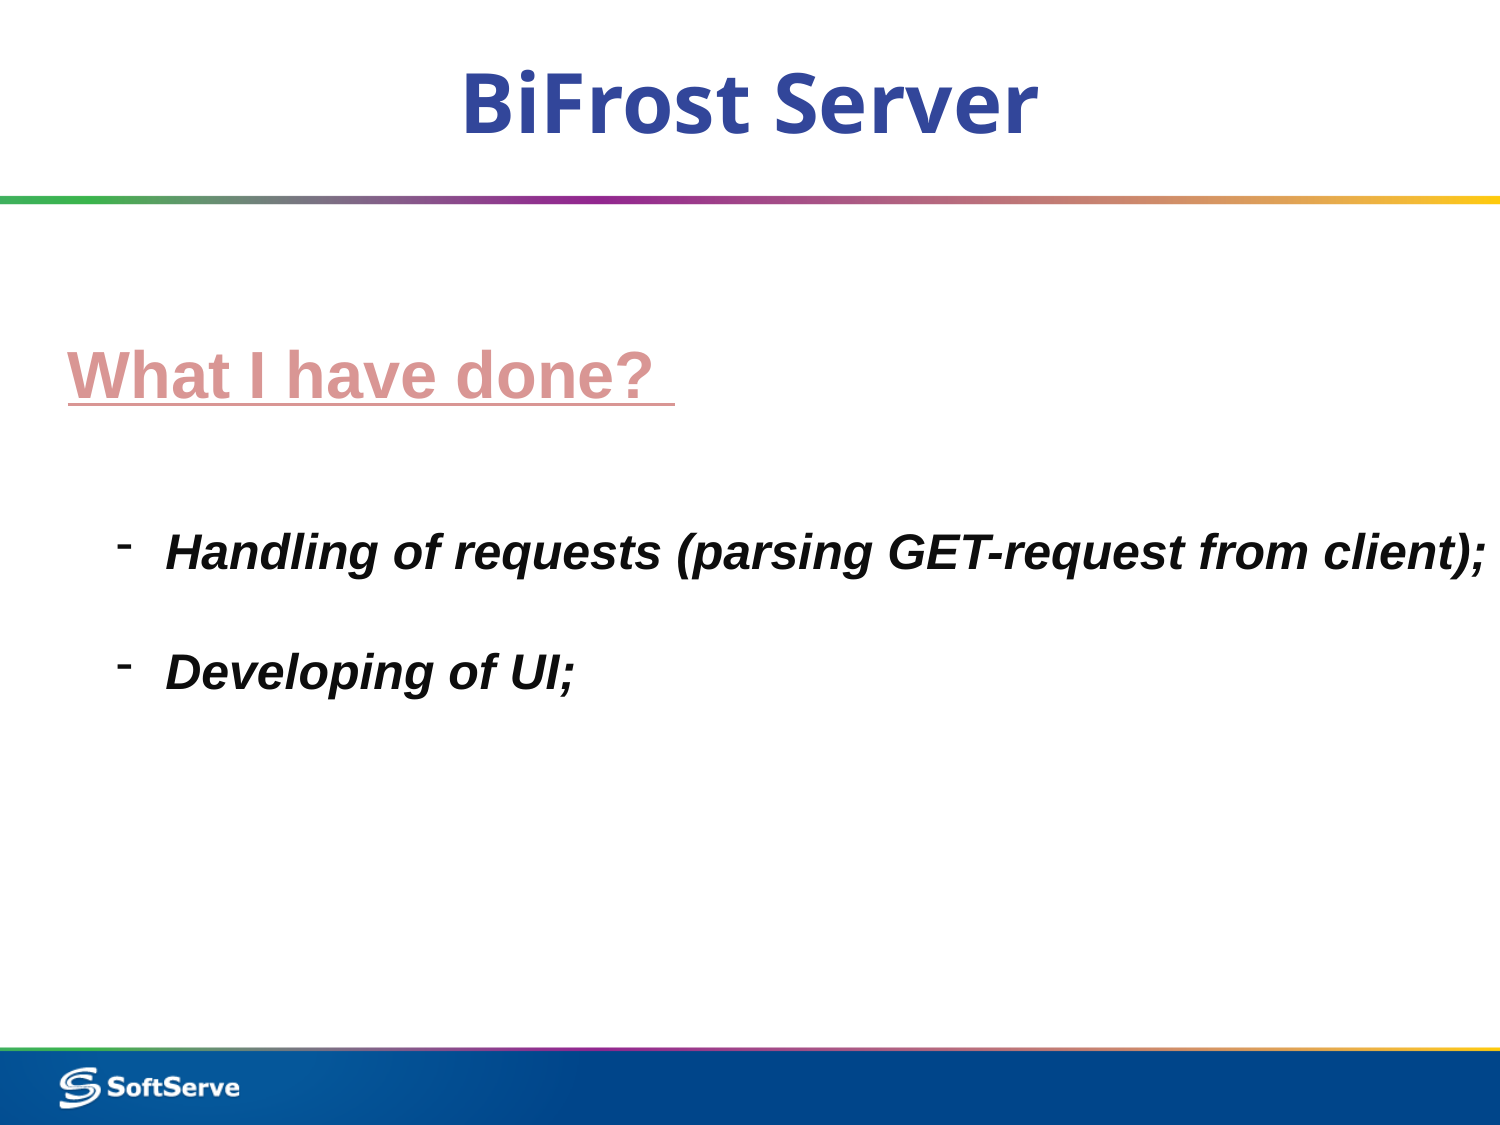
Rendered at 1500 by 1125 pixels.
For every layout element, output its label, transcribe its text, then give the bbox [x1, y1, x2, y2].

picture [0, 0, 1500, 1125]
text_box What I have done? [52, 324, 690, 420]
title BiFrost Server [74, 24, 1426, 176]
text_box Handling of requests (parsing GET-request from client); Developing of UI; [101, 512, 1500, 708]
